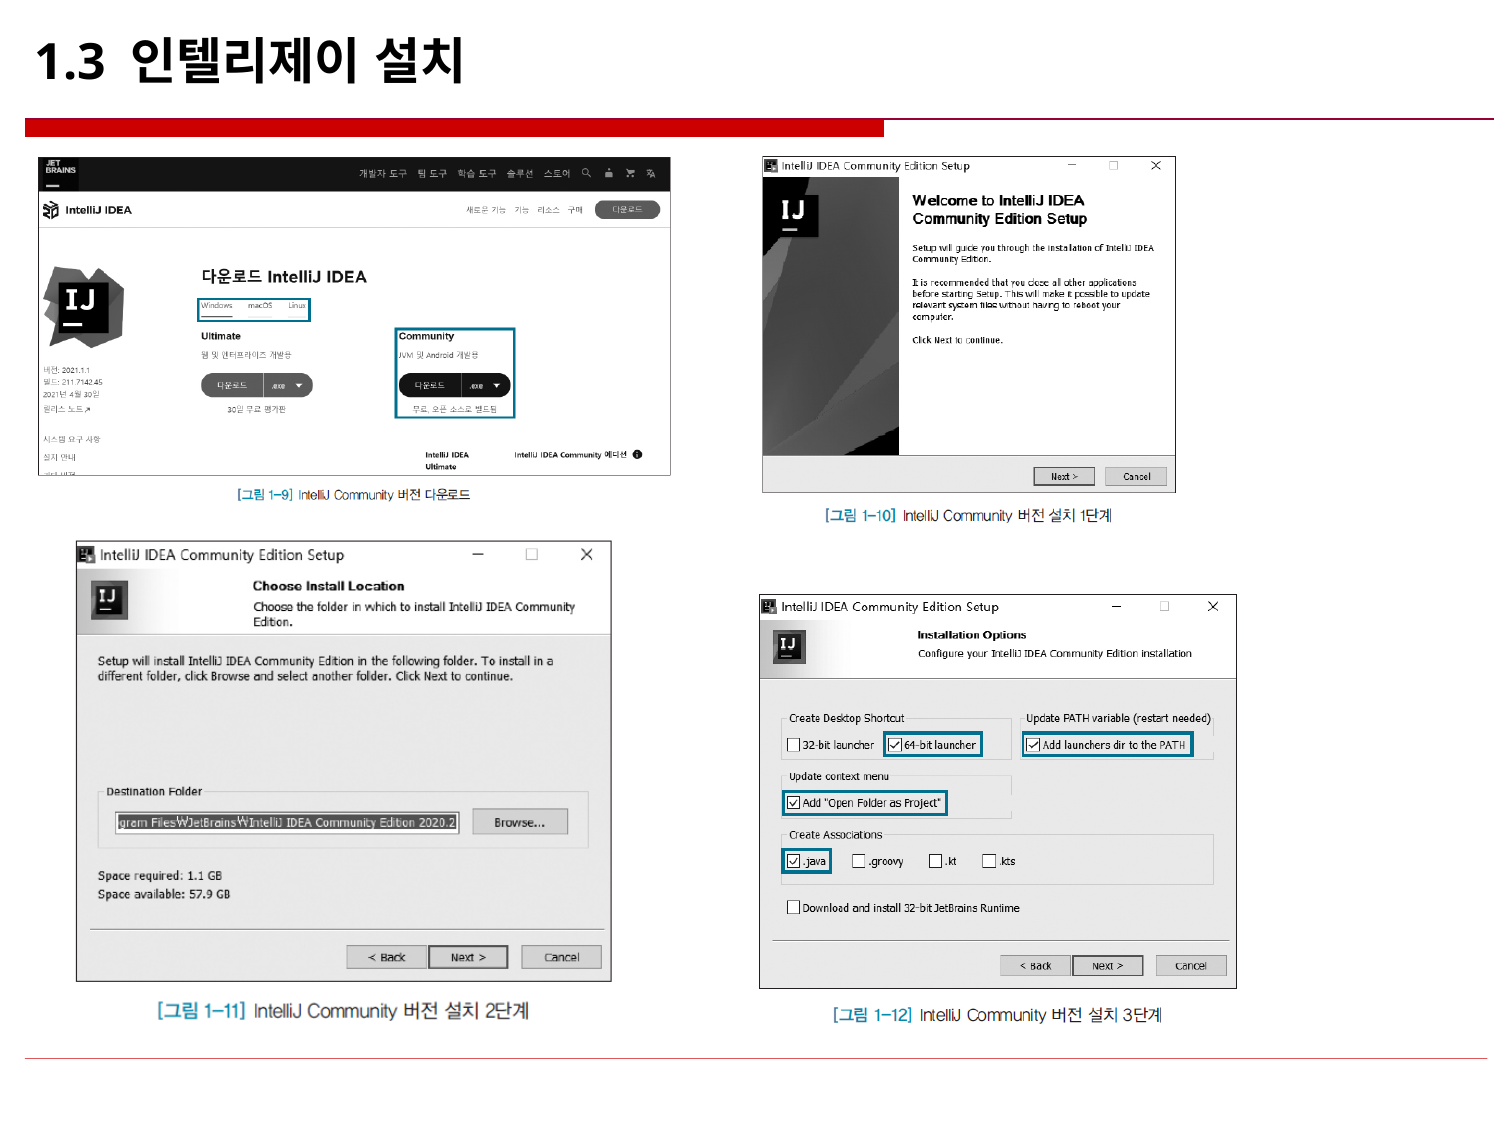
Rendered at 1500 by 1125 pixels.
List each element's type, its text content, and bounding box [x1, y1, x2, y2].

picture [752, 149, 1187, 534]
picture [749, 586, 1252, 1035]
picture [64, 532, 628, 1035]
picture [29, 149, 692, 513]
title 1.3 인텔리제이 설치 [19, 23, 1370, 96]
